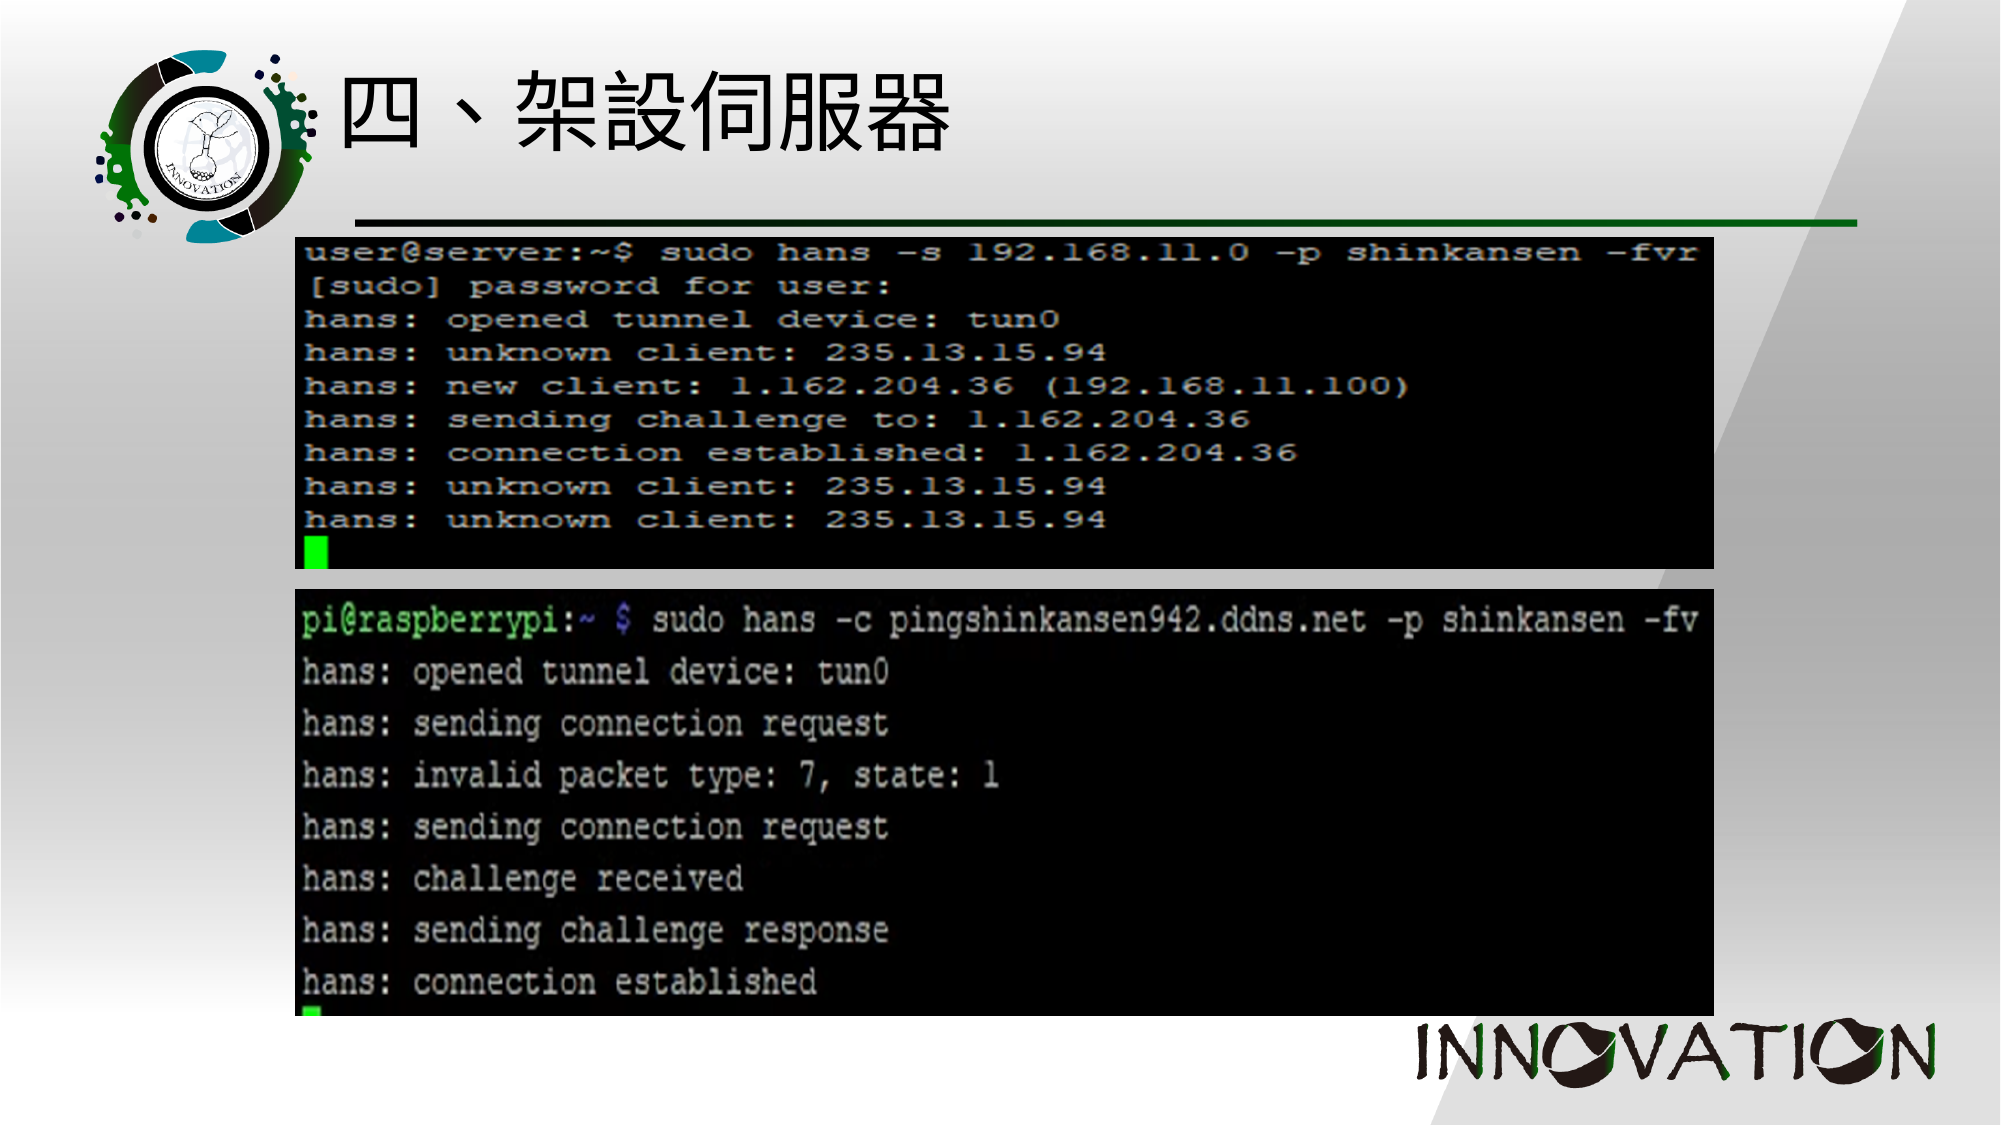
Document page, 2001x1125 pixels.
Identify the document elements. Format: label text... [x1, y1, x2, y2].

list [295, 237, 1714, 569]
title 四、架設伺服器 [322, 59, 1863, 278]
picture [0, 0, 2001, 1125]
